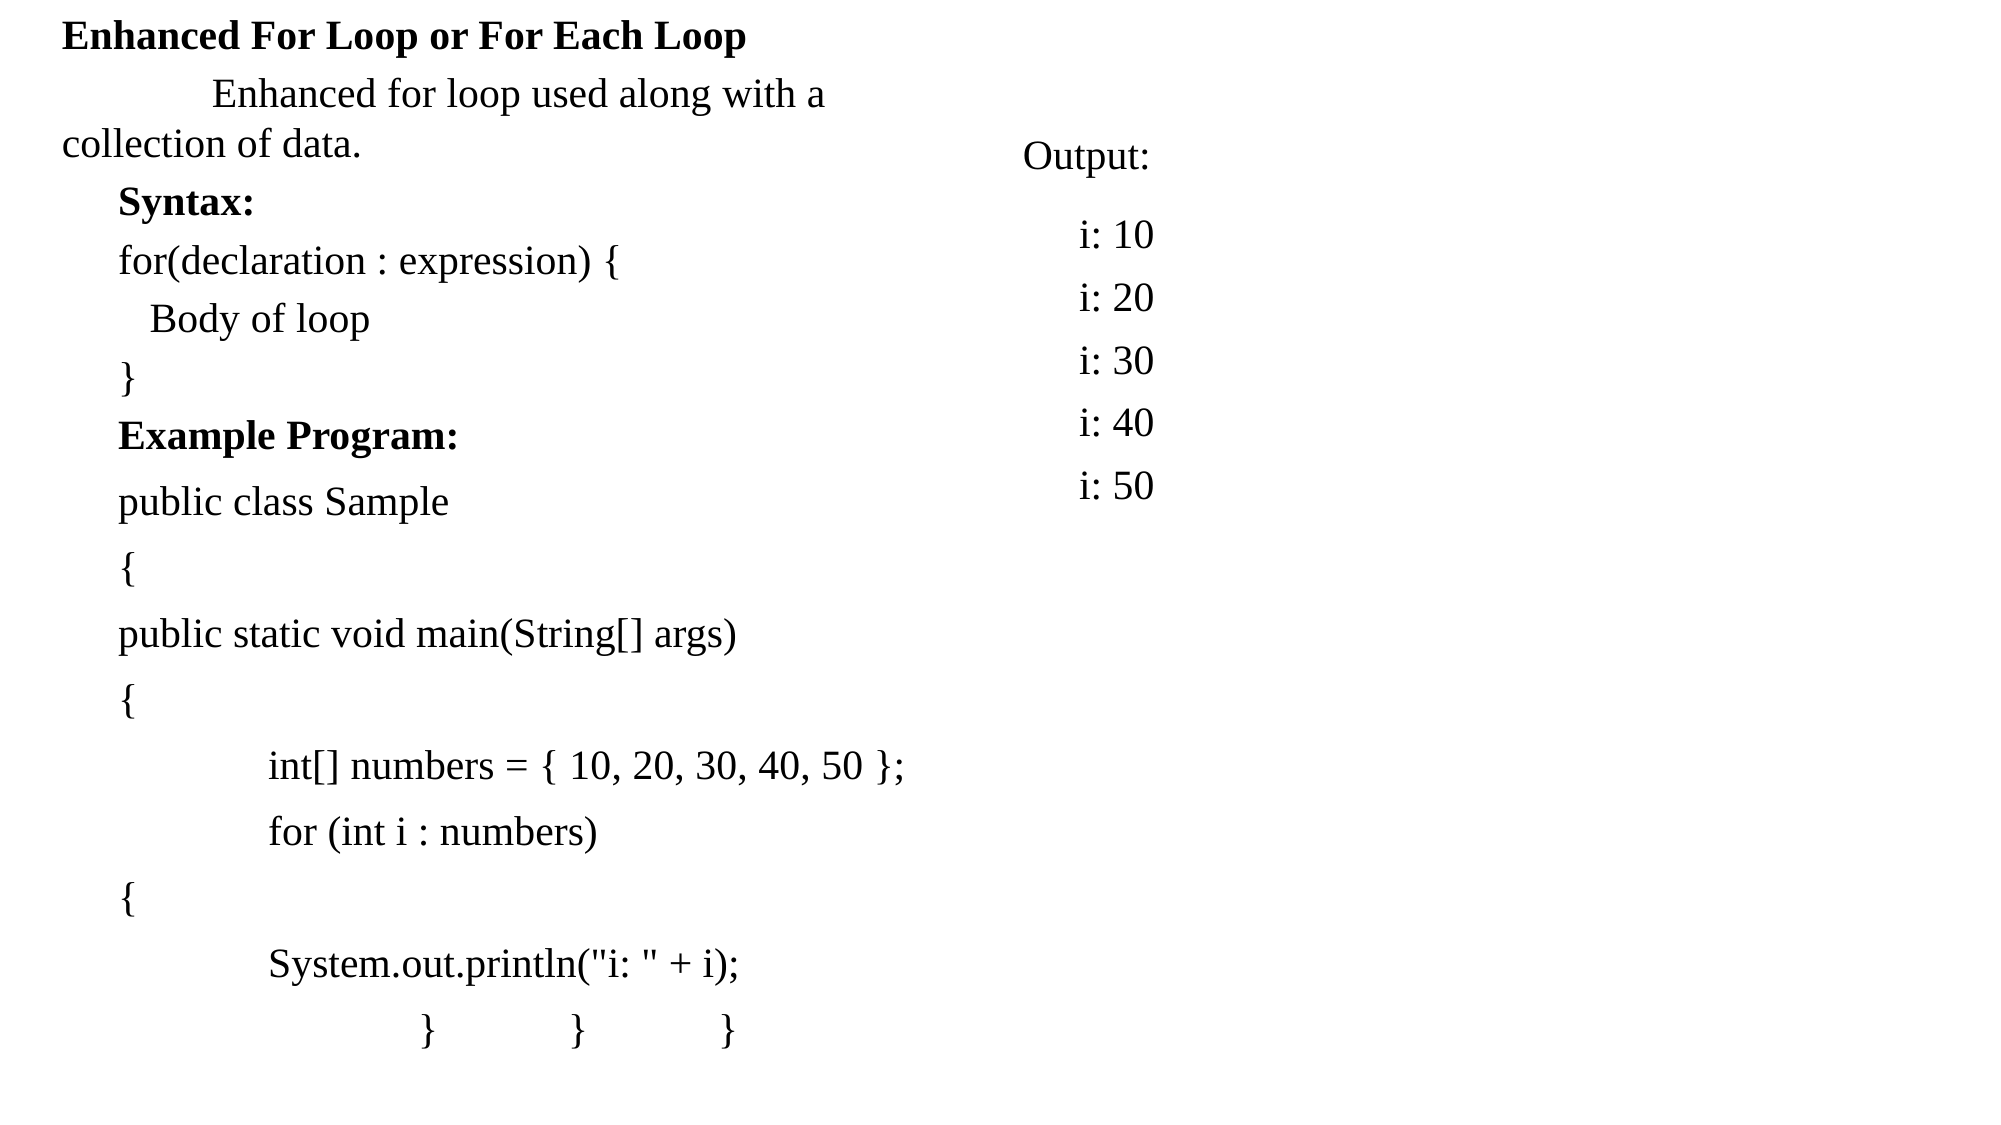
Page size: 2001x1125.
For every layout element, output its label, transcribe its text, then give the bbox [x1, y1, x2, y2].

list Enhanced For Loop or For Each Loop Enhanced for loop used along with a collection of data. Syntax: for(declaration : expression) { Body of loop } Example Program: public class Sample { public static void main(String[] args) { int[] numbers = { 10, 20, 30, 40, 50 }; for (int i : numbers) { System.out.println("i: " + i); } } } [46, 0, 926, 1125]
list Output: i: 10 i: 20 i: 30 i: 40 i: 50 [1007, 117, 1425, 1005]
